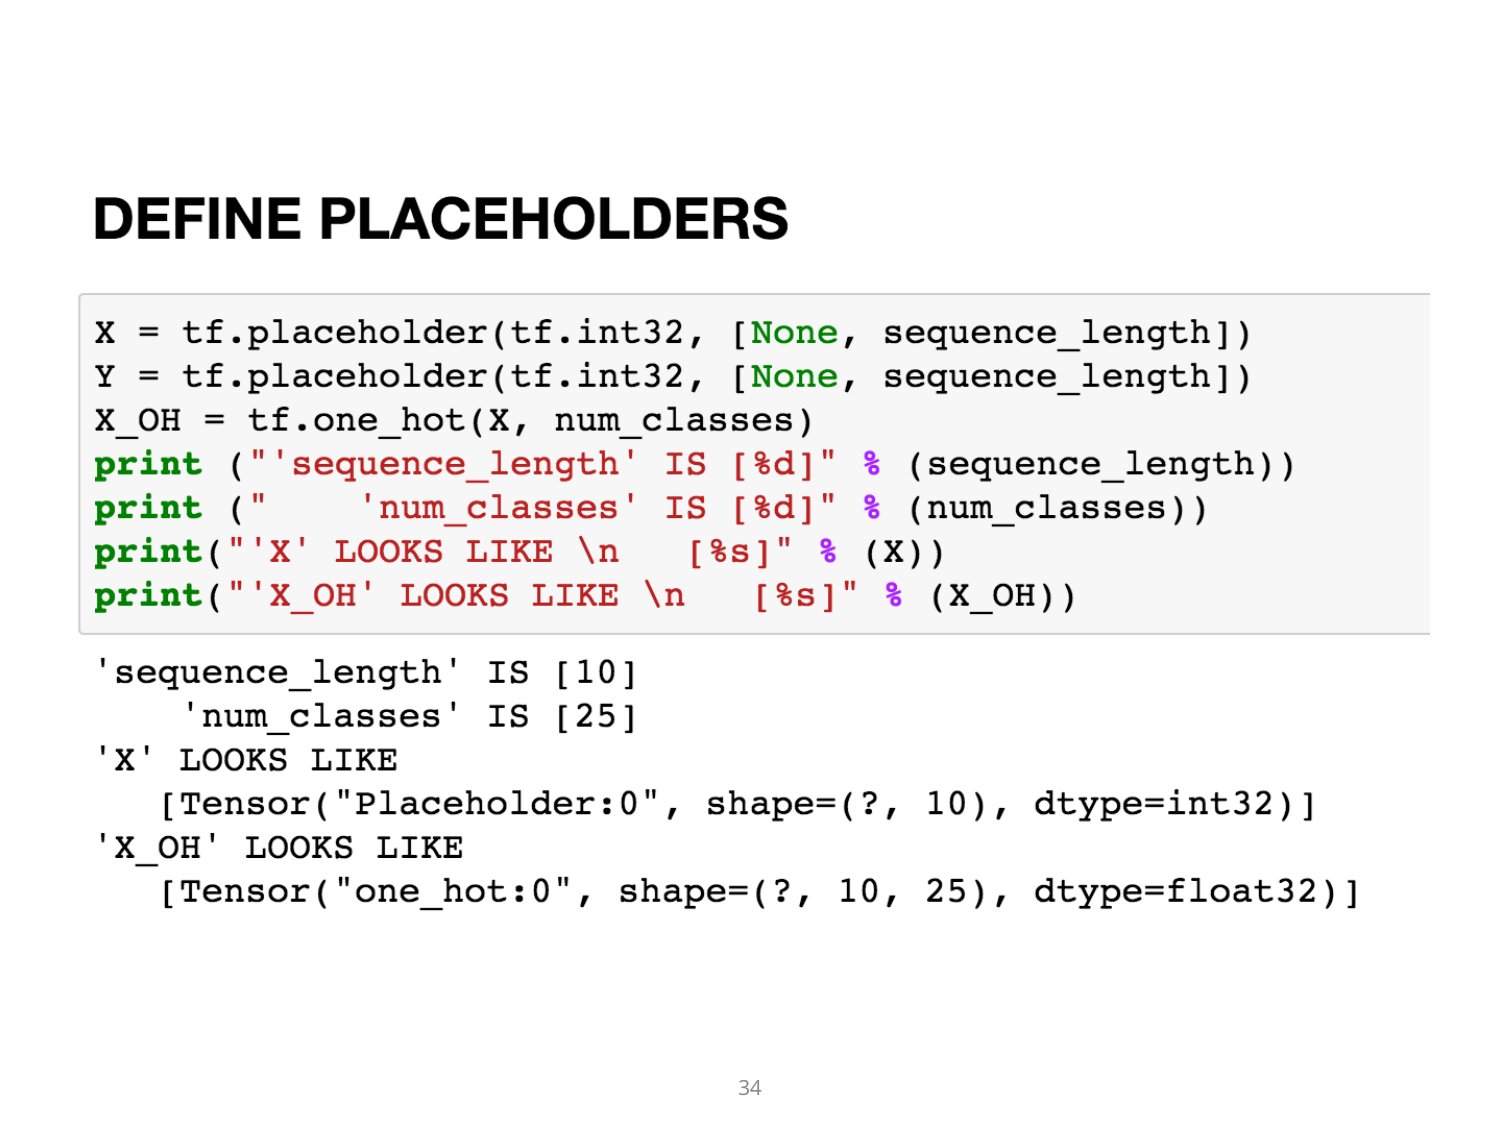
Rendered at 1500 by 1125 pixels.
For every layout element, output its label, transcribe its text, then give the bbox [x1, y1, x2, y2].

slide_number 34 [575, 1058, 925, 1119]
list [70, 170, 1430, 932]
